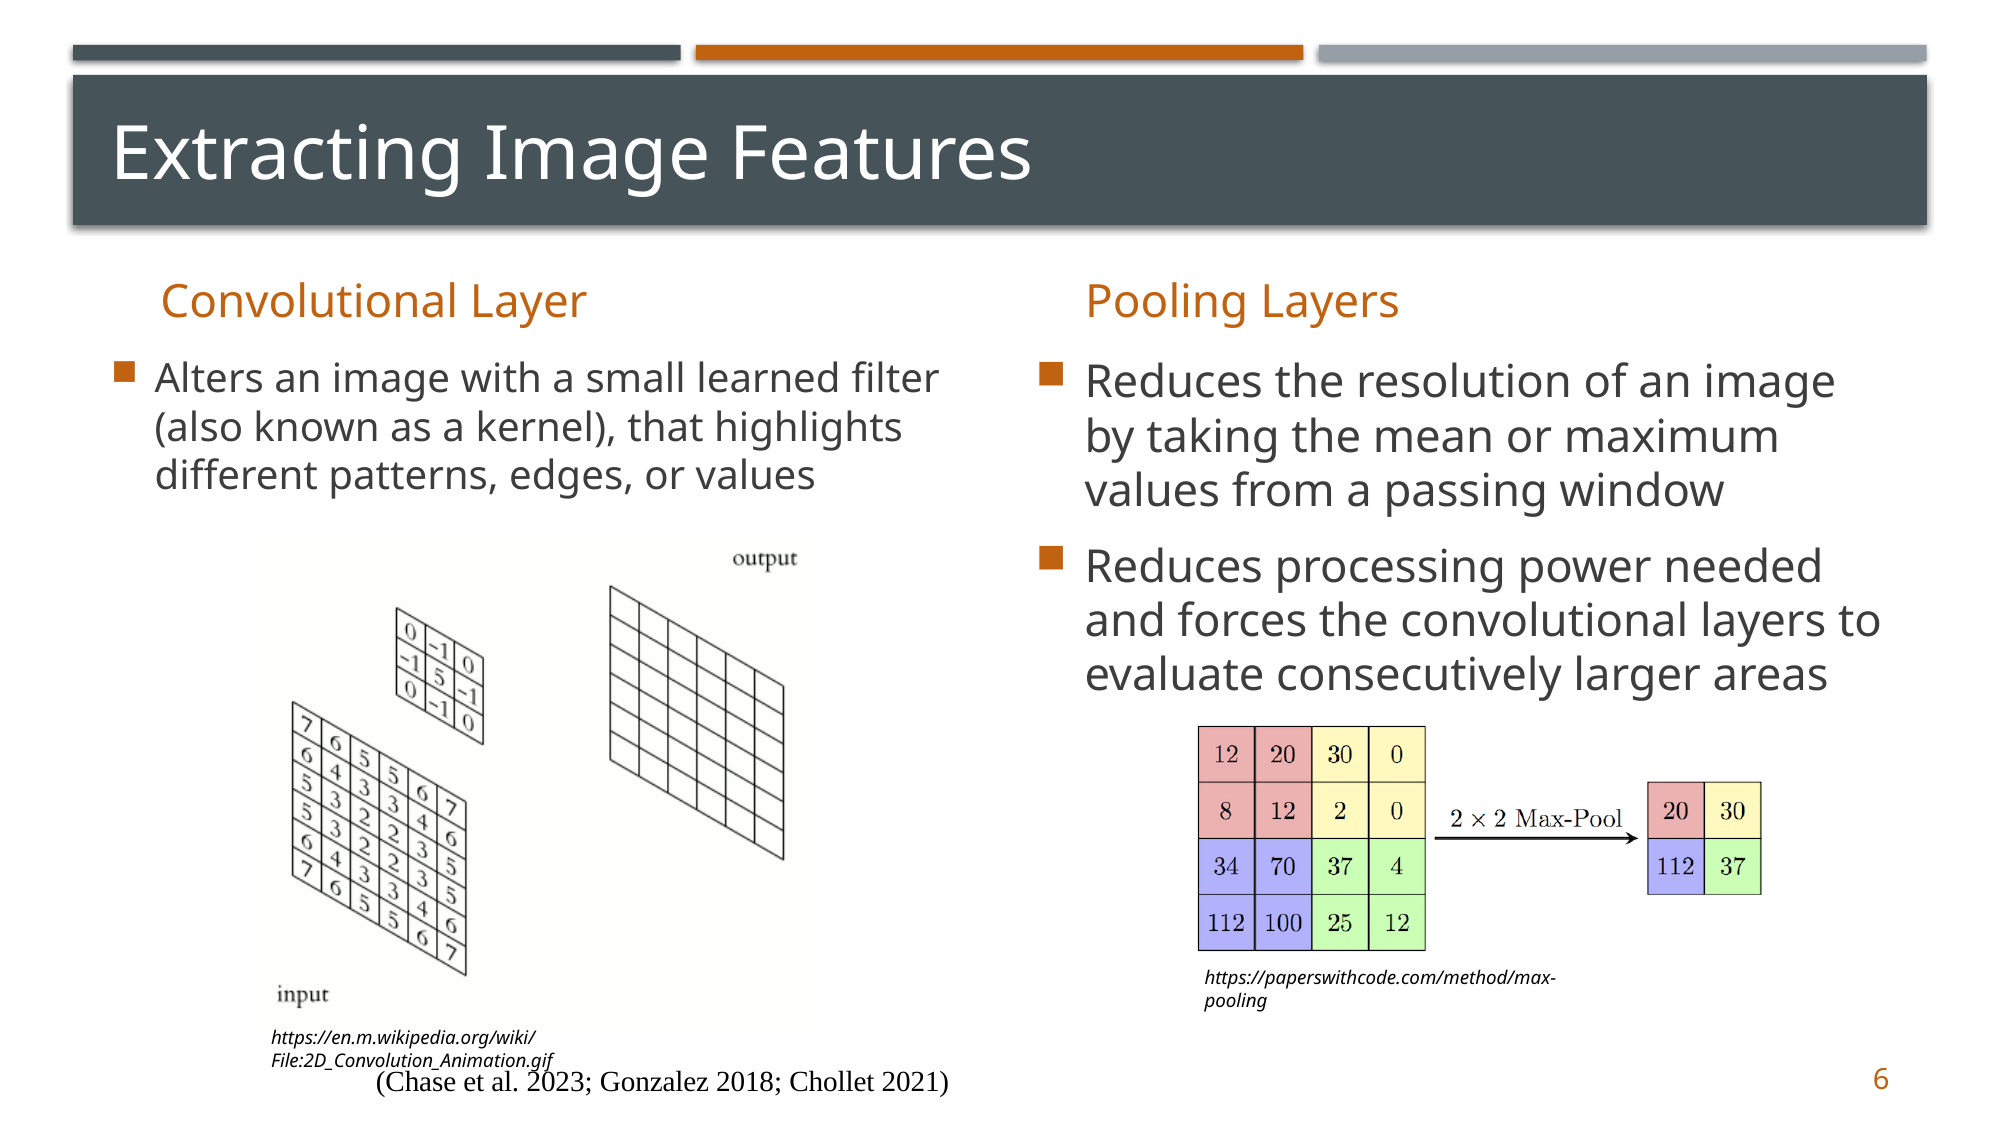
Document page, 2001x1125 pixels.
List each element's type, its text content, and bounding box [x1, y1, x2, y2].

slide_number 6 [1732, 1050, 1905, 1110]
footer (Chase et al. 2023; Gonzalez 2018; Chollet 2021) [95, 1050, 1230, 1110]
list Reduces the resolution of an image by taking the mean or maximum values from a passing window Reduces processing power needed and forces the convolutional layers to evaluate consecutively larger areas [1019, 345, 1905, 728]
title Extracting Image Features [95, 90, 1905, 210]
picture [255, 531, 820, 1031]
list Convolutional Layer [145, 254, 980, 343]
list Pooling Layers [1070, 254, 1905, 344]
text_box https://en.m.wikipedia.org/wiki/File:2D_Convolution_Animation.gif [256, 1039, 747, 1050]
text_box https://paperswithcode.com/method/max-pooling [1189, 967, 1632, 1019]
picture [1189, 716, 1769, 959]
list Alters an image with a small learned filter (also known as a kernel), that highlights different patterns, edges, or values [95, 345, 980, 532]
